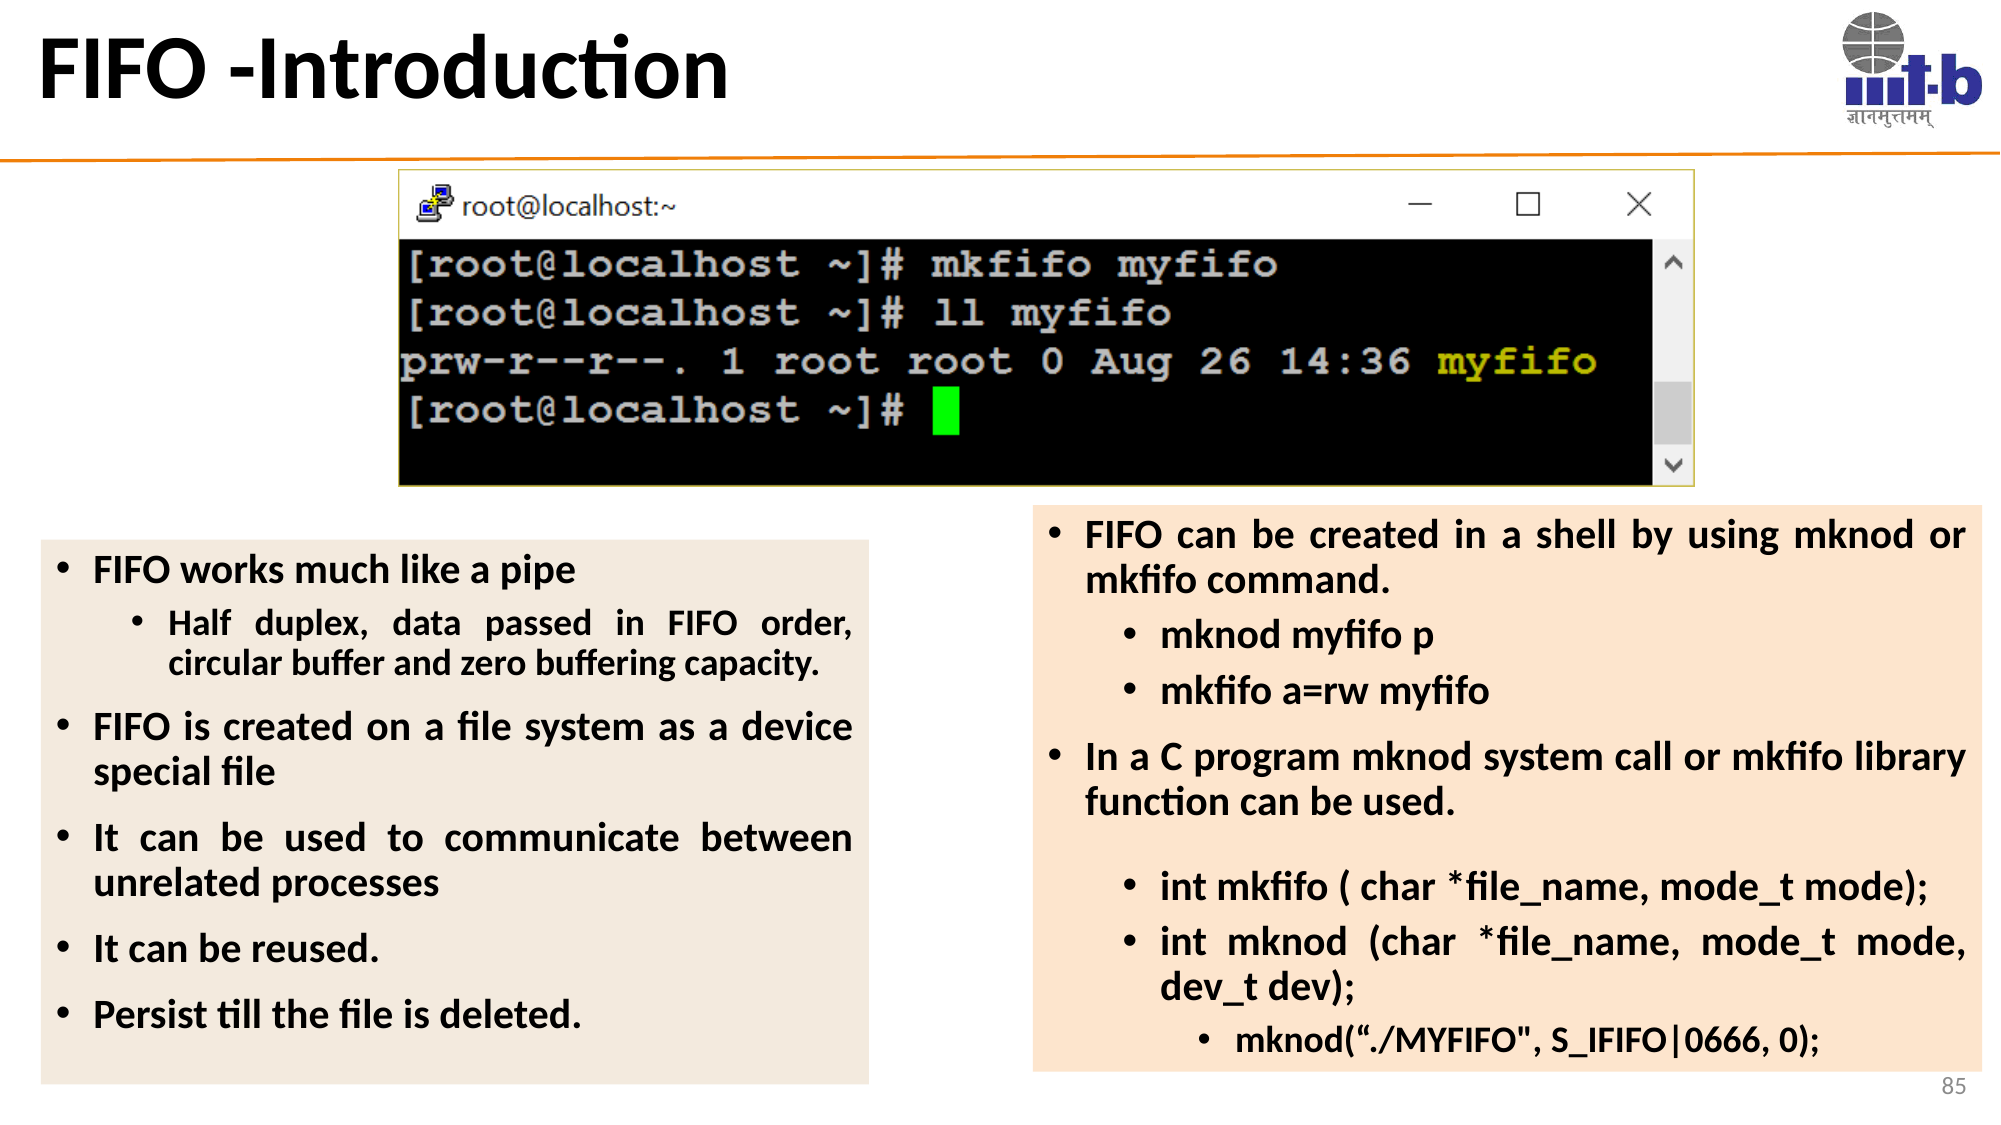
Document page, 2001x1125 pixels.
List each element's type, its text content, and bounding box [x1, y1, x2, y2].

picture [398, 169, 1695, 487]
slide_number 85 [1532, 1072, 1983, 1115]
text_box FIFO works much like a pipe Half duplex, data passed in FIFO order, circular buffer and zero buffering capacity. FIFO is created on a file system as a device special file It can be used to communicate between unrelated processes It can be reused. Persist till the file is deleted. [40, 539, 869, 1085]
text_box FIFO can be created in a shell by using mknod or mkfifo command. mknod myfifo p mkfifo a=rw myfifo In a C program mknod system call or mkfifo library function can be used. int mkfifo ( char *file_name, mode_t mode); int mknod (char *file_name, mode_t mode, dev_t dev); mknod(“./MYFIFO", S_IFIFO|0666, 0); [1032, 505, 1983, 1072]
picture [1957, 8, 1983, 130]
title FIFO -Introduction [23, 7, 1957, 132]
